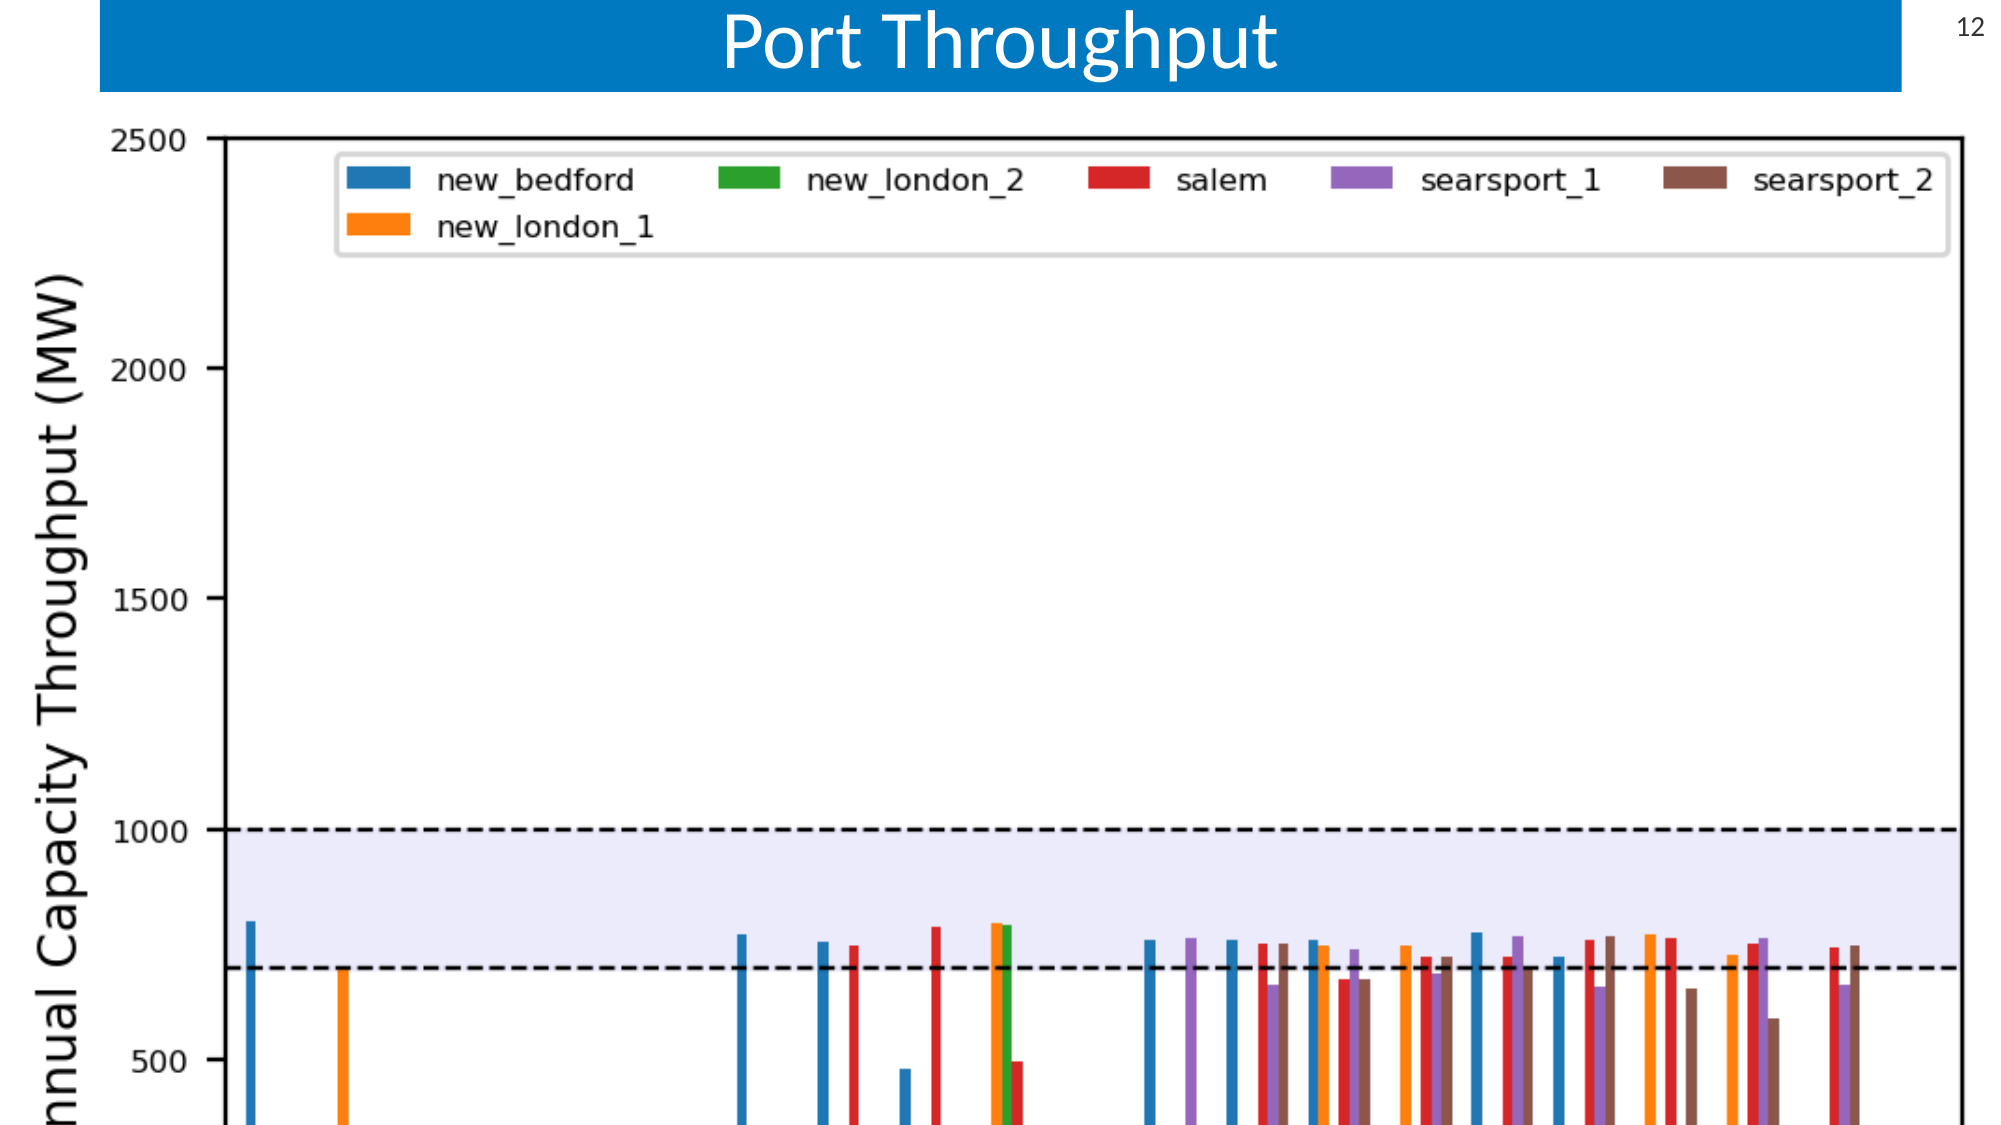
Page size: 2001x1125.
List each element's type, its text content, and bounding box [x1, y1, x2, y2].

picture [0, 92, 2000, 1125]
title Port Throughput [99, 0, 1902, 91]
